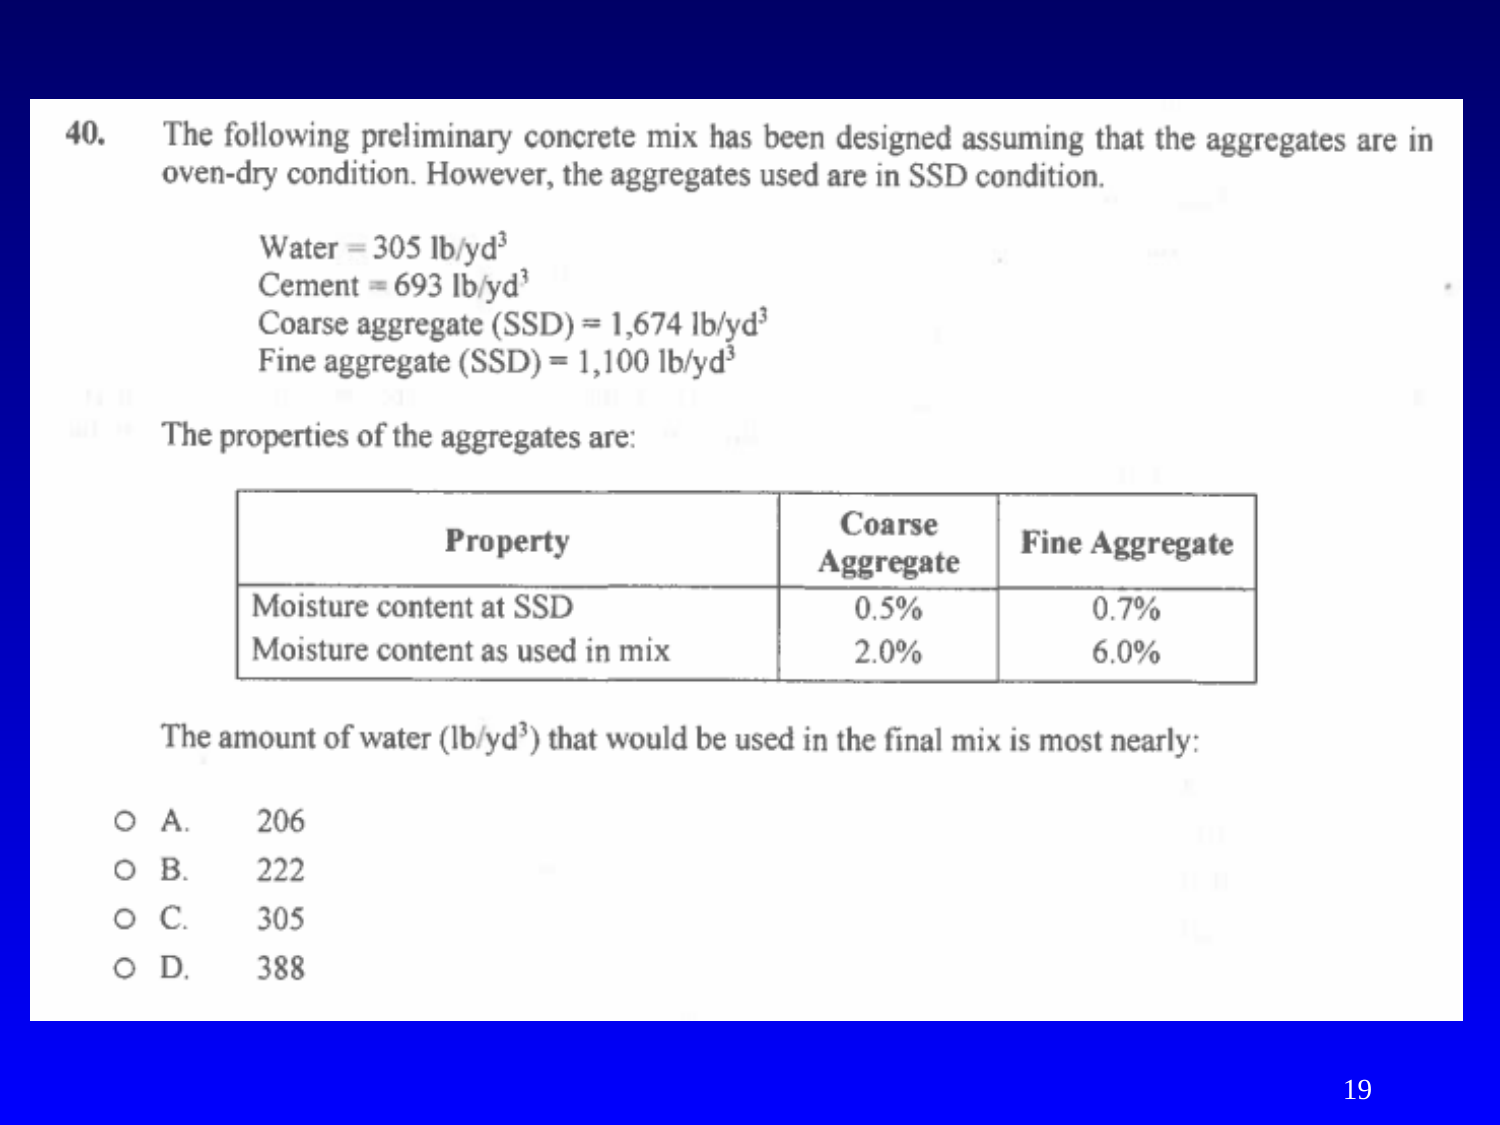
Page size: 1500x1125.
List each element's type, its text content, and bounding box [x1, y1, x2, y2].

picture [30, 99, 1463, 1021]
slide_number 19 [1074, 1049, 1388, 1125]
